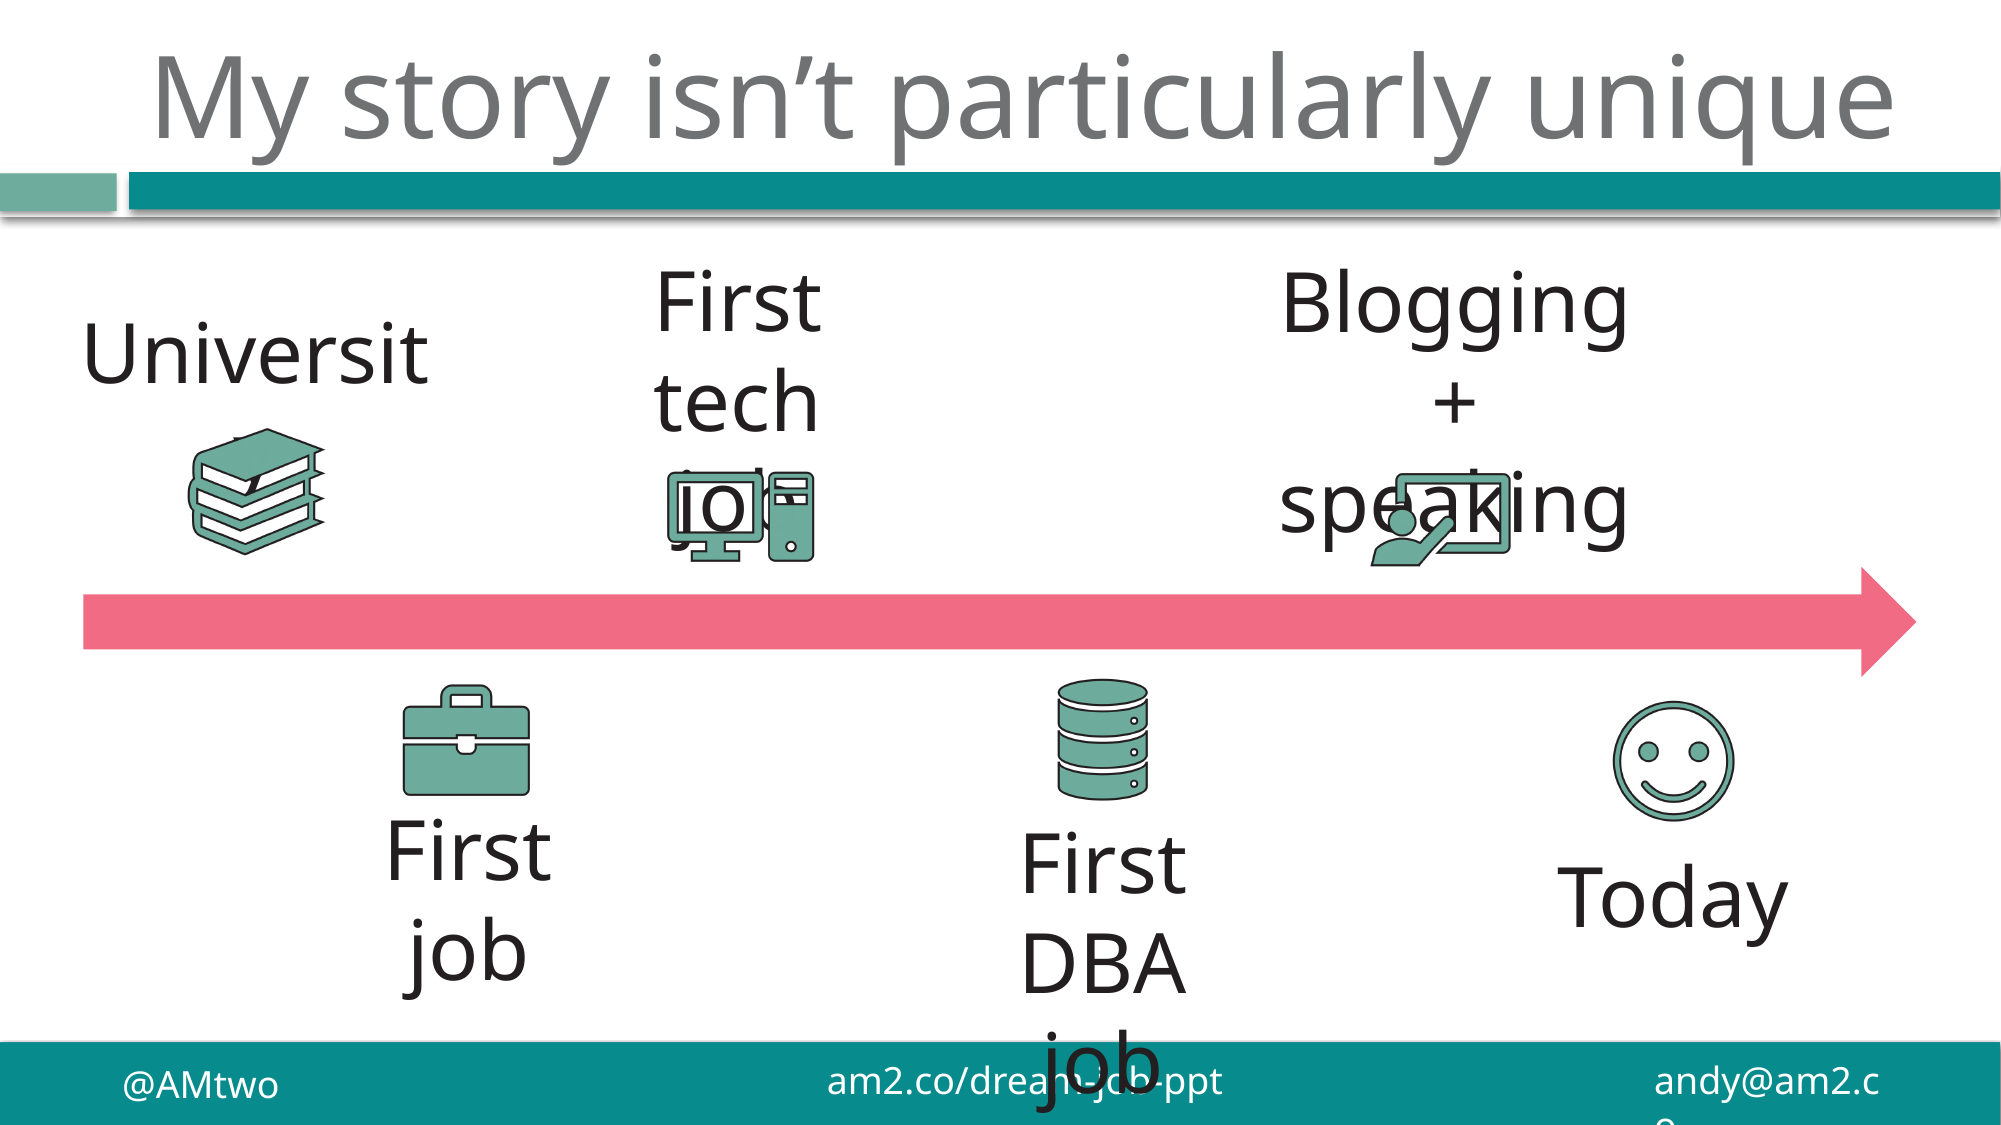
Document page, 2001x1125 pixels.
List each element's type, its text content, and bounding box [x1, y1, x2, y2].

title My story isn’t particularly unique [133, 15, 1917, 169]
text_box [83, 566, 1917, 678]
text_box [573, 240, 903, 592]
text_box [1465, 685, 1882, 954]
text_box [937, 664, 1268, 1021]
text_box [1236, 241, 1674, 596]
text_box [329, 668, 608, 1008]
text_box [64, 291, 446, 567]
